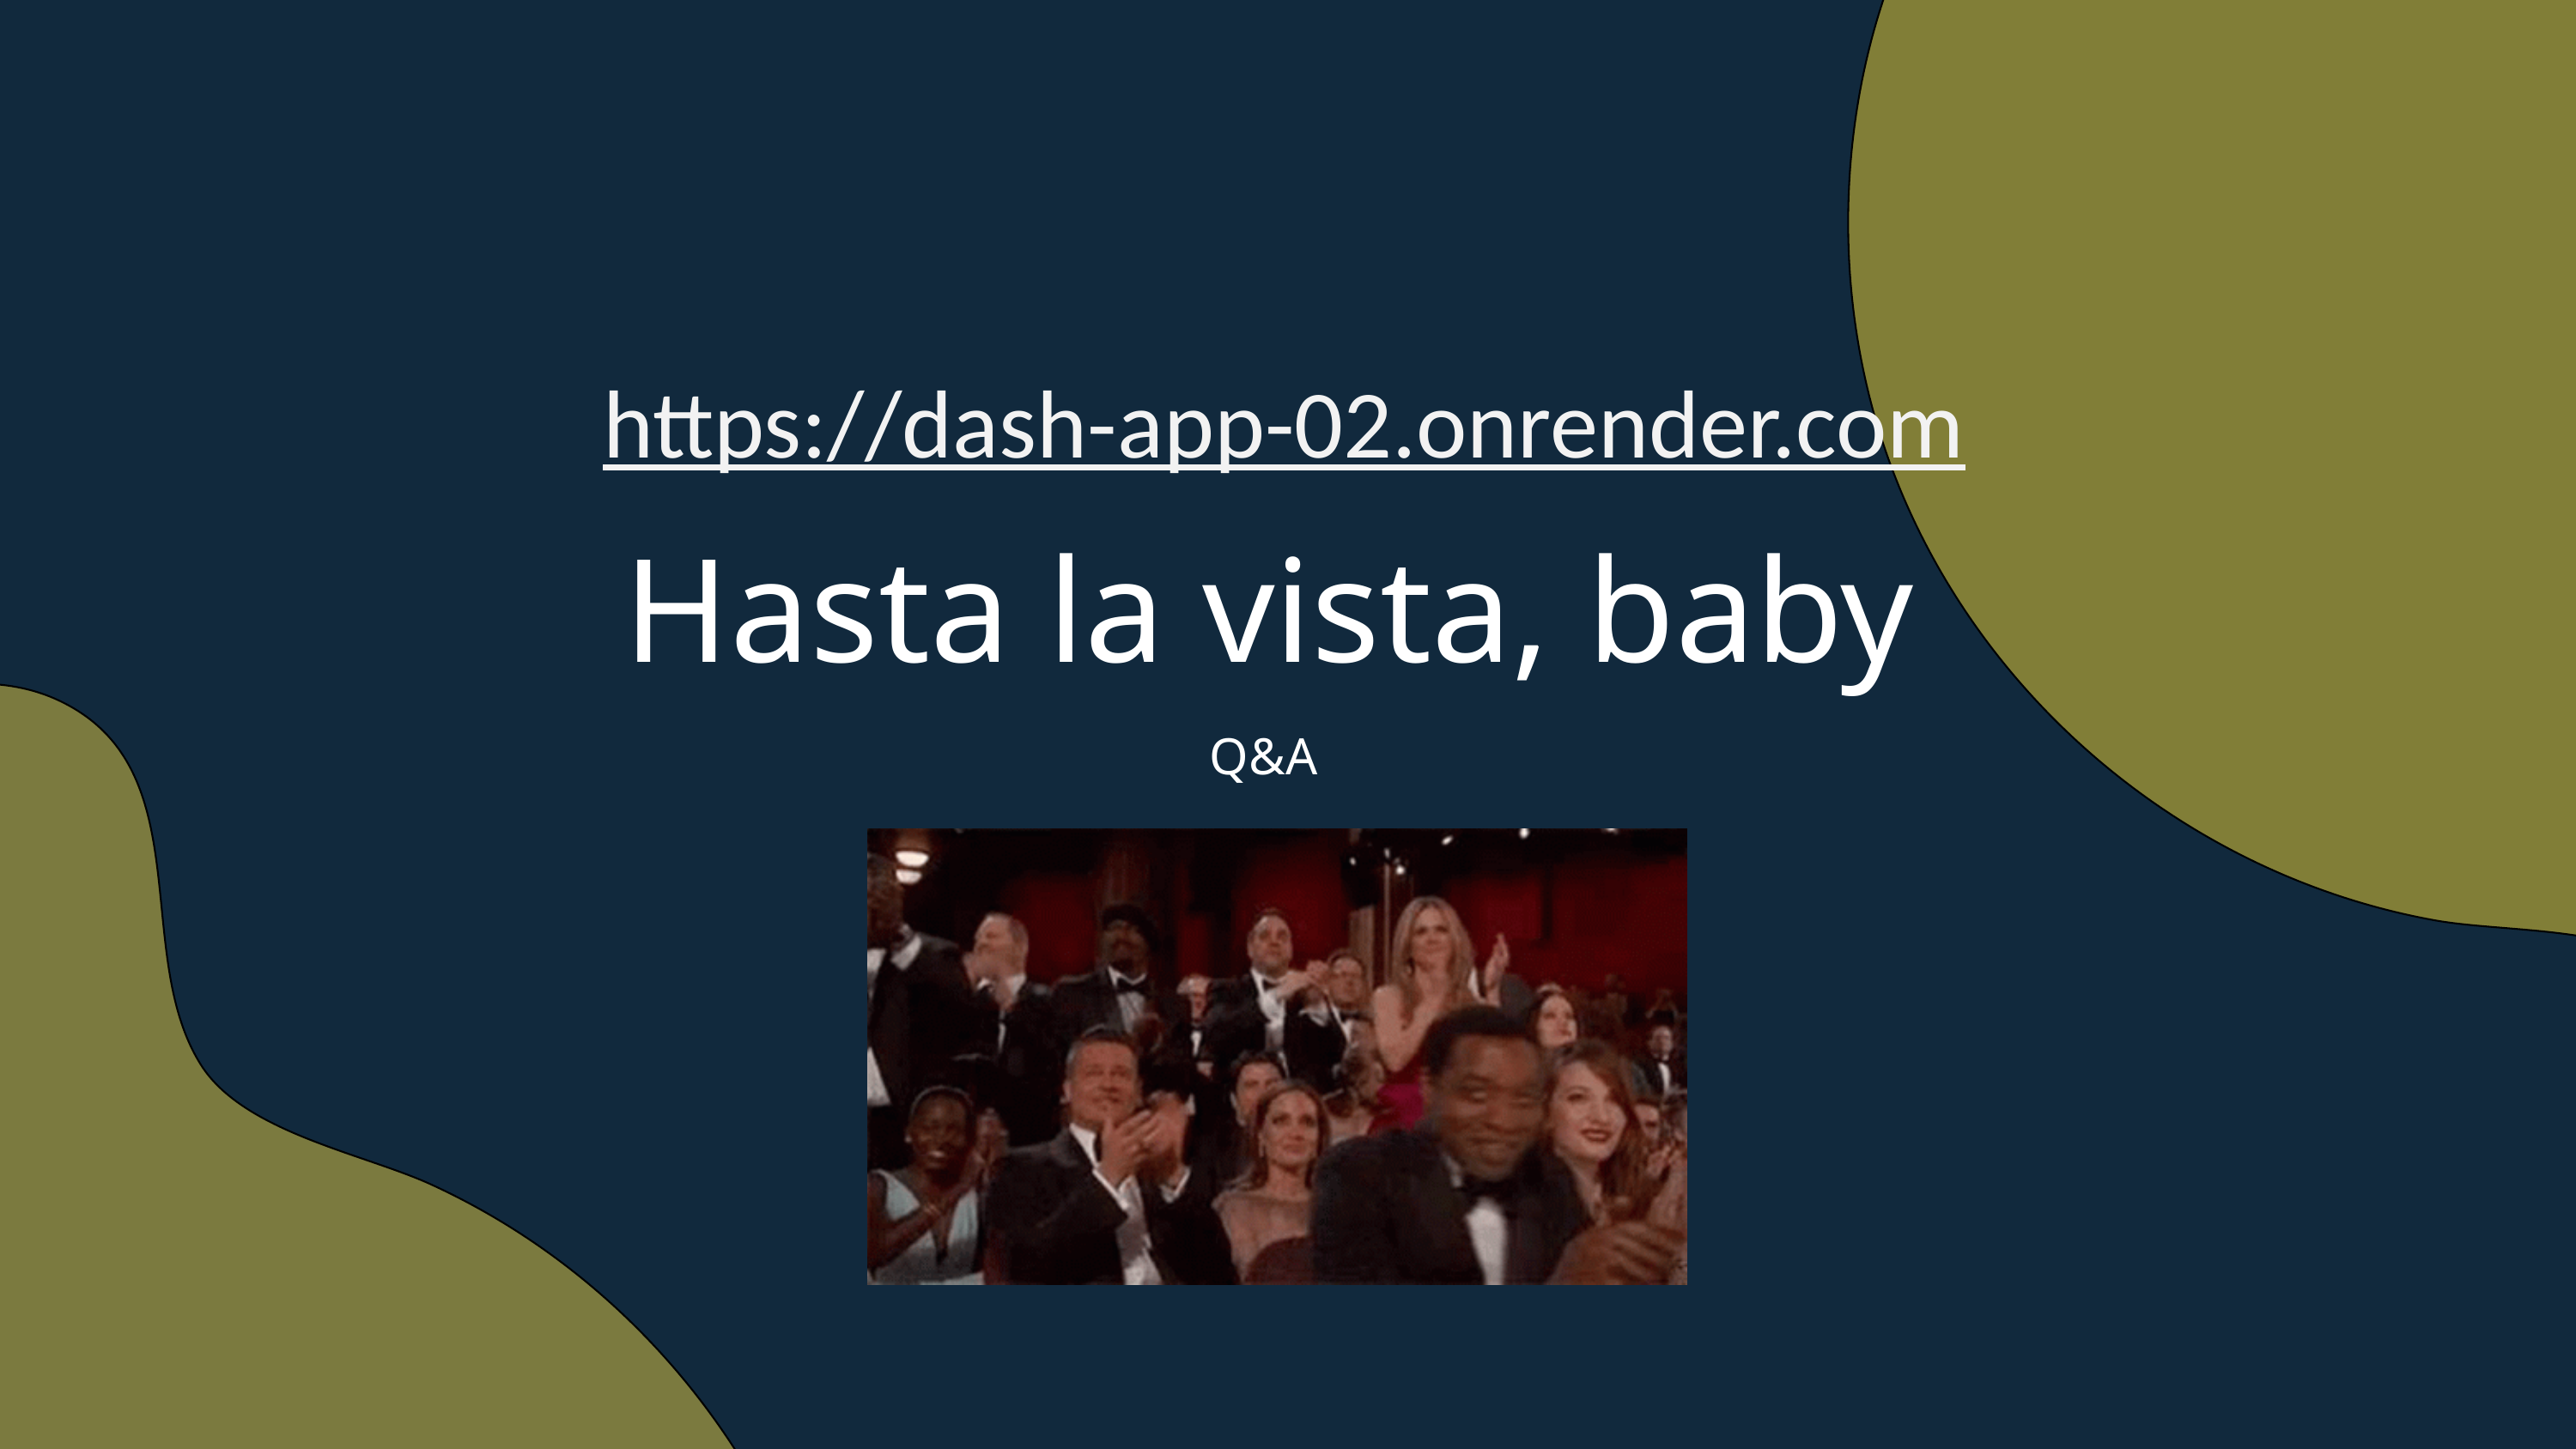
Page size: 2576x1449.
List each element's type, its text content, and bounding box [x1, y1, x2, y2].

text_box https://dash-app-02.onrender.com [590, 355, 1695, 484]
text_box Hasta la vista, baby [283, 519, 1695, 692]
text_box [0, 894, 1062, 1449]
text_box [1699, 0, 2576, 1161]
picture [867, 828, 1687, 1285]
text_box Q&A [698, 714, 1695, 785]
